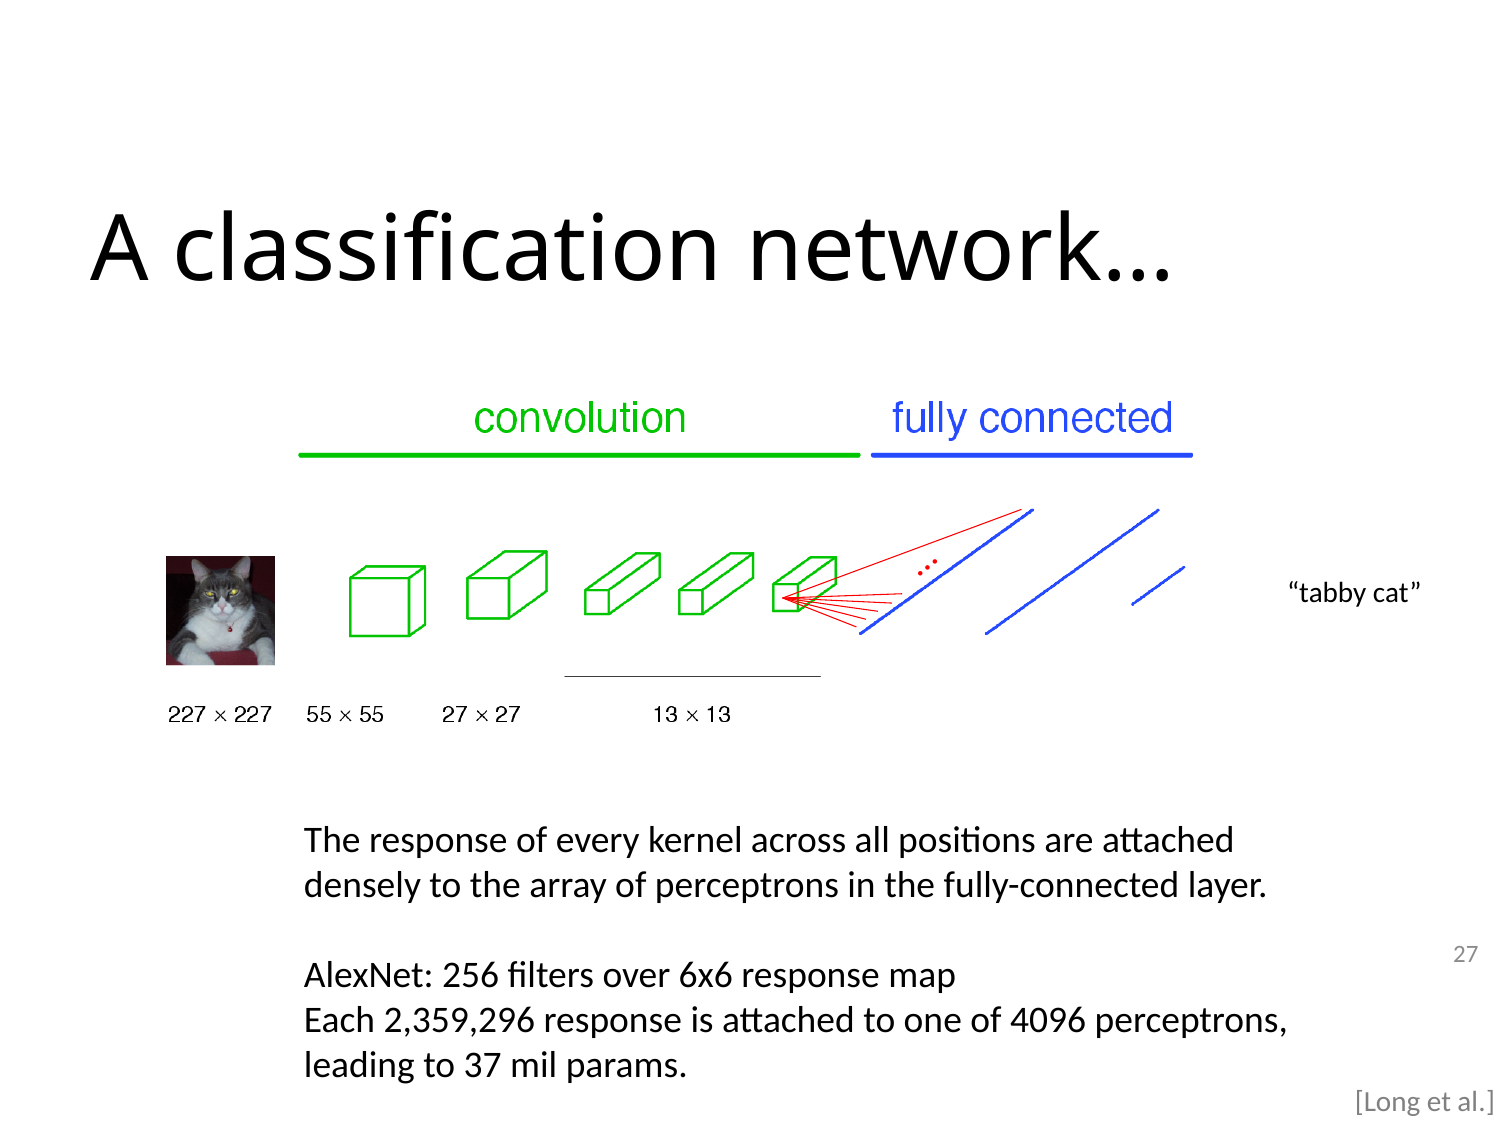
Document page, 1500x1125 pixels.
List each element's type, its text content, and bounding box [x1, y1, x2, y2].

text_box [782, 620, 857, 627]
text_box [782, 612, 866, 620]
slide_number 27 [1403, 919, 1494, 985]
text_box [782, 509, 1022, 598]
title A classification network… [75, 174, 1425, 315]
text_box The response of every kernel across all positions are attached densely to the array of perceptrons in the fully-connected layer. AlexNet: 256 filters over 6x6 response map Each 2,359,296 response is attached to one of 4096 perceptrons, leading to 37 mil params. [289, 808, 1327, 1093]
picture [0, 394, 1500, 731]
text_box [782, 604, 878, 612]
text_box [Long et al.] [1339, 1074, 1500, 1125]
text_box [782, 598, 892, 604]
